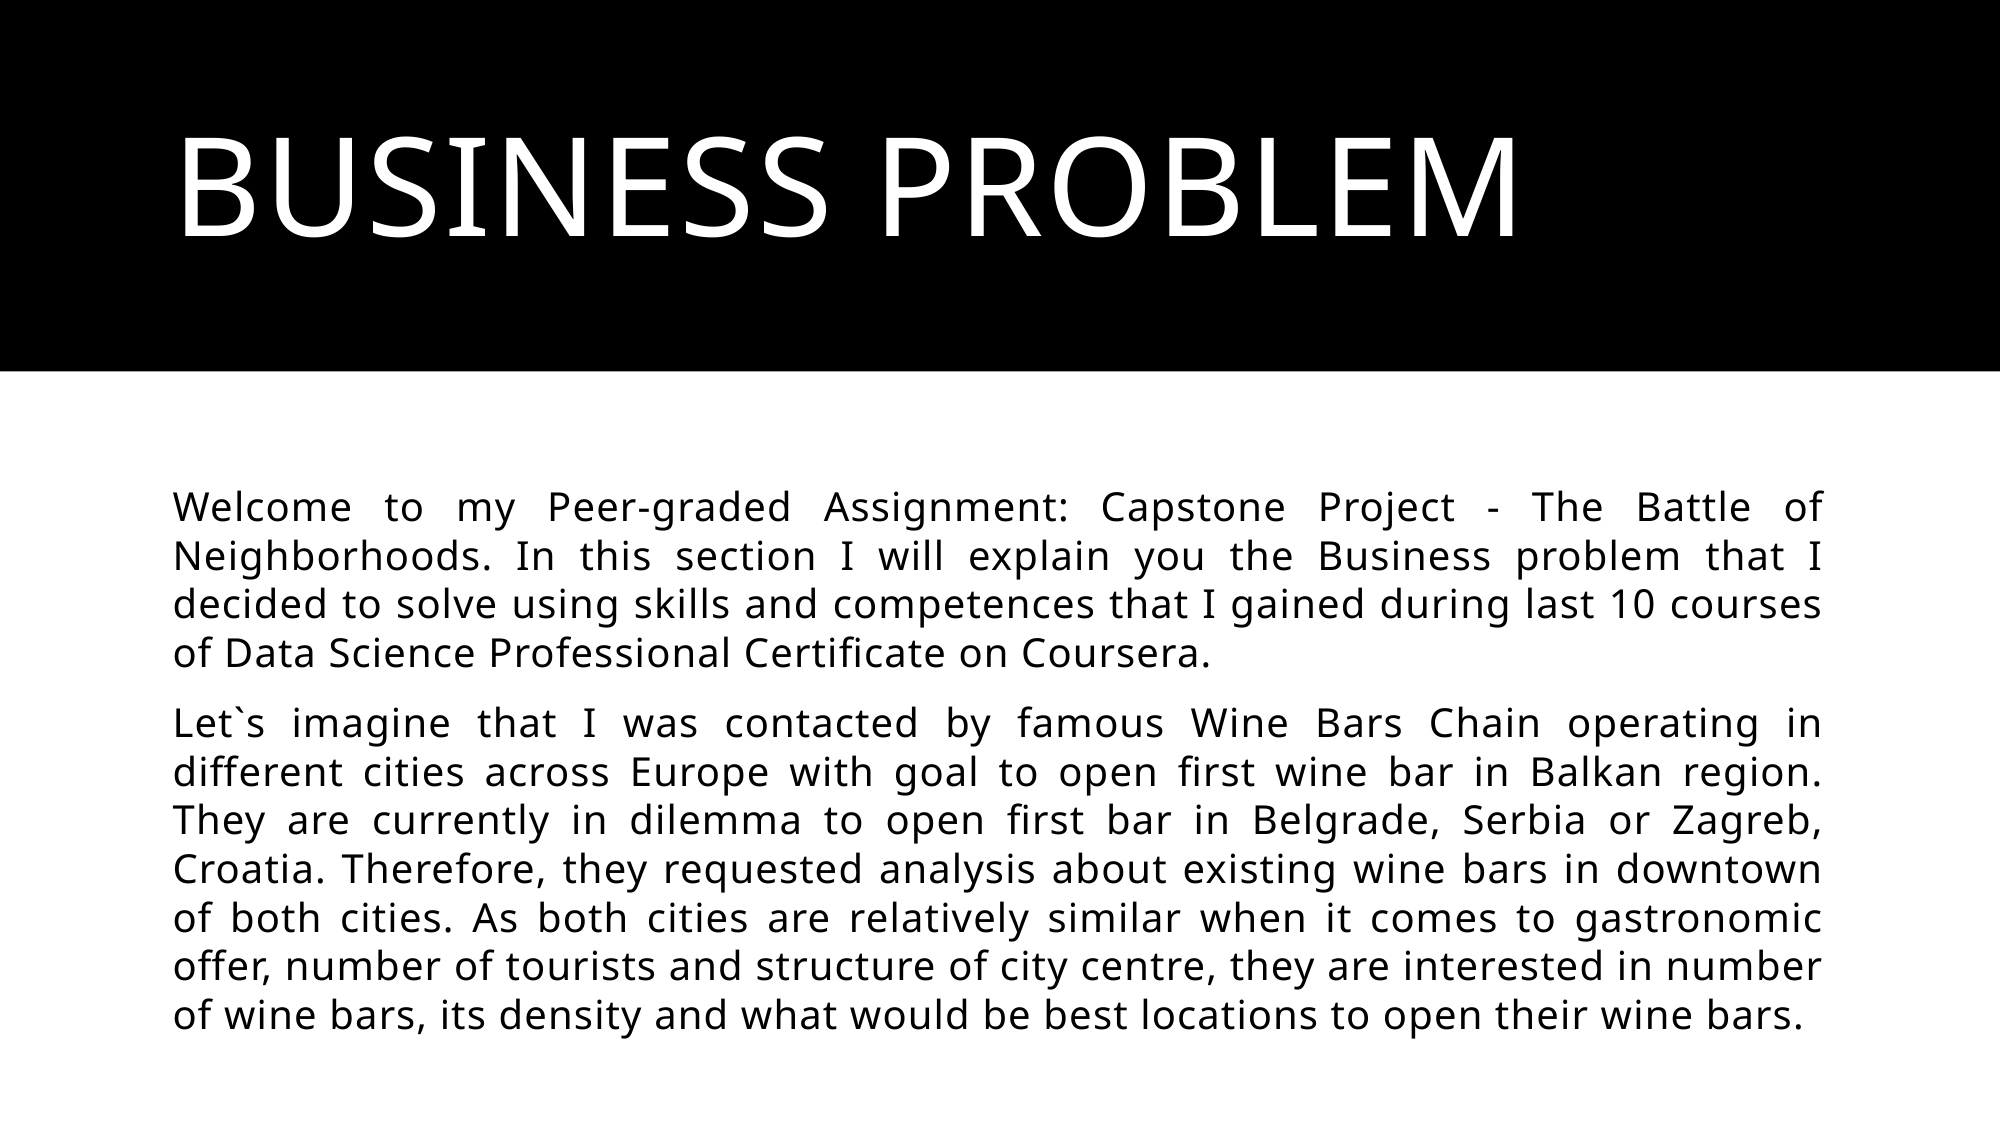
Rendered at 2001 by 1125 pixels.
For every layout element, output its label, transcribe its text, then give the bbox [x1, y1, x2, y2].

list Welcome to my Peer-graded Assignment: Capstone Project - The Battle of Neighborhoods. In this section I will explain you the Business problem that I decided to solve using skills and competences that I gained during last 10 courses of Data Science Professional Certificate on Coursera. Let`s imagine that I was contacted by famous Wine Bars Chain operating in different cities across Europe with goal to open first wine bar in Balkan region. They are currently in dilemma to open first bar in Belgrade, Serbia or Zagreb, Croatia. Therefore, they requested analysis about existing wine bars in downtown of both cities. As both cities are relatively similar when it comes to gastronomic offer, number of tourists and structure of city centre, they are interested in number of wine bars, its density and what would be best locations to open their wine bars. [157, 424, 1842, 1056]
title Business problem [157, 52, 1842, 332]
